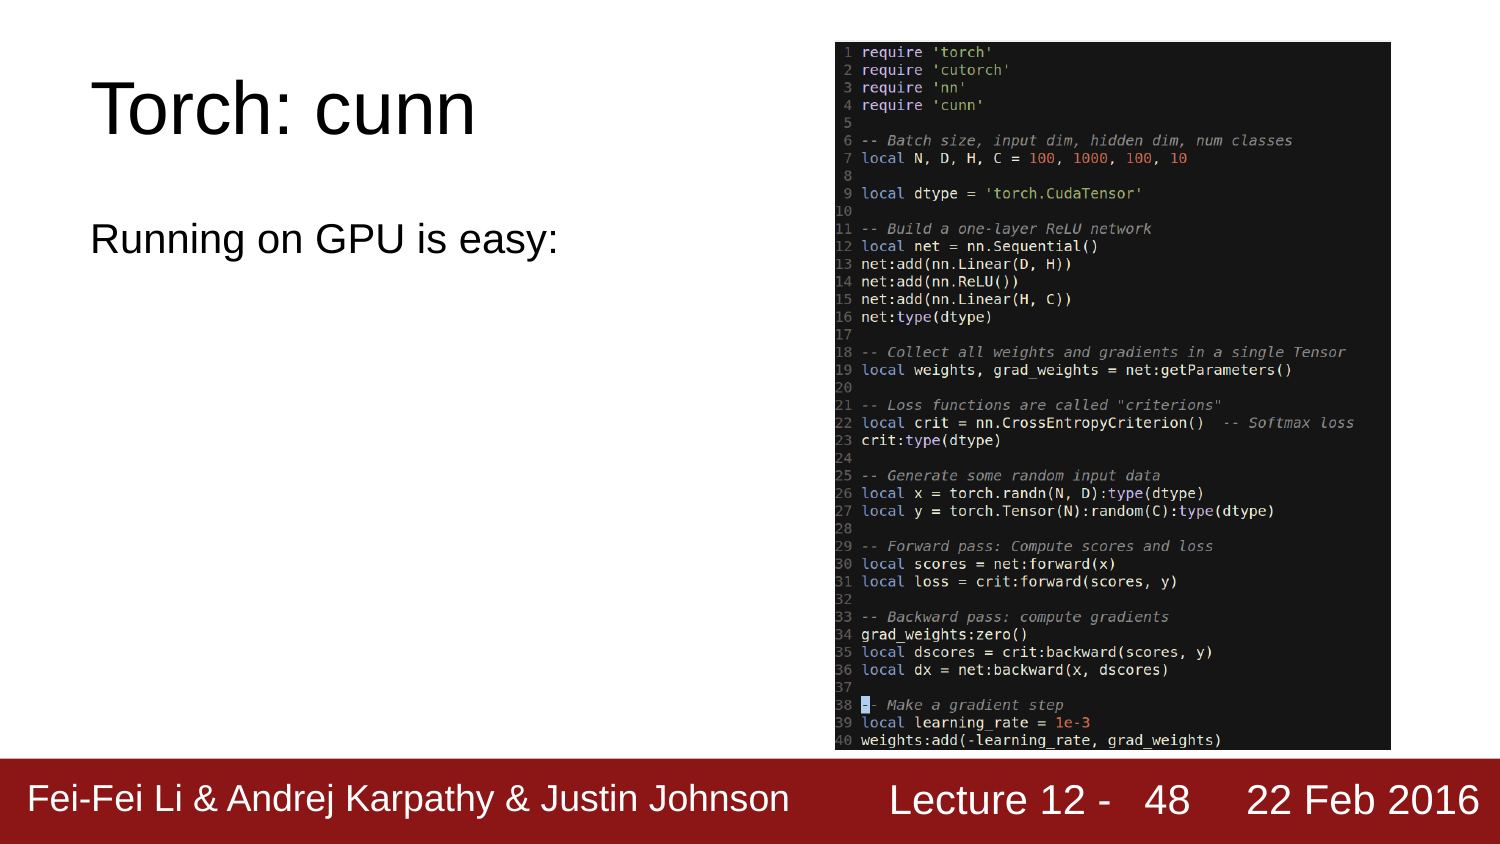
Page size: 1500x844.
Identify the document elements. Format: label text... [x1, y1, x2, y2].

title Torch: cunn [75, 33, 1425, 175]
picture [835, 40, 1392, 751]
list Running on GPU is easy: [75, 196, 750, 750]
slide_number 48 [1067, 765, 1206, 830]
